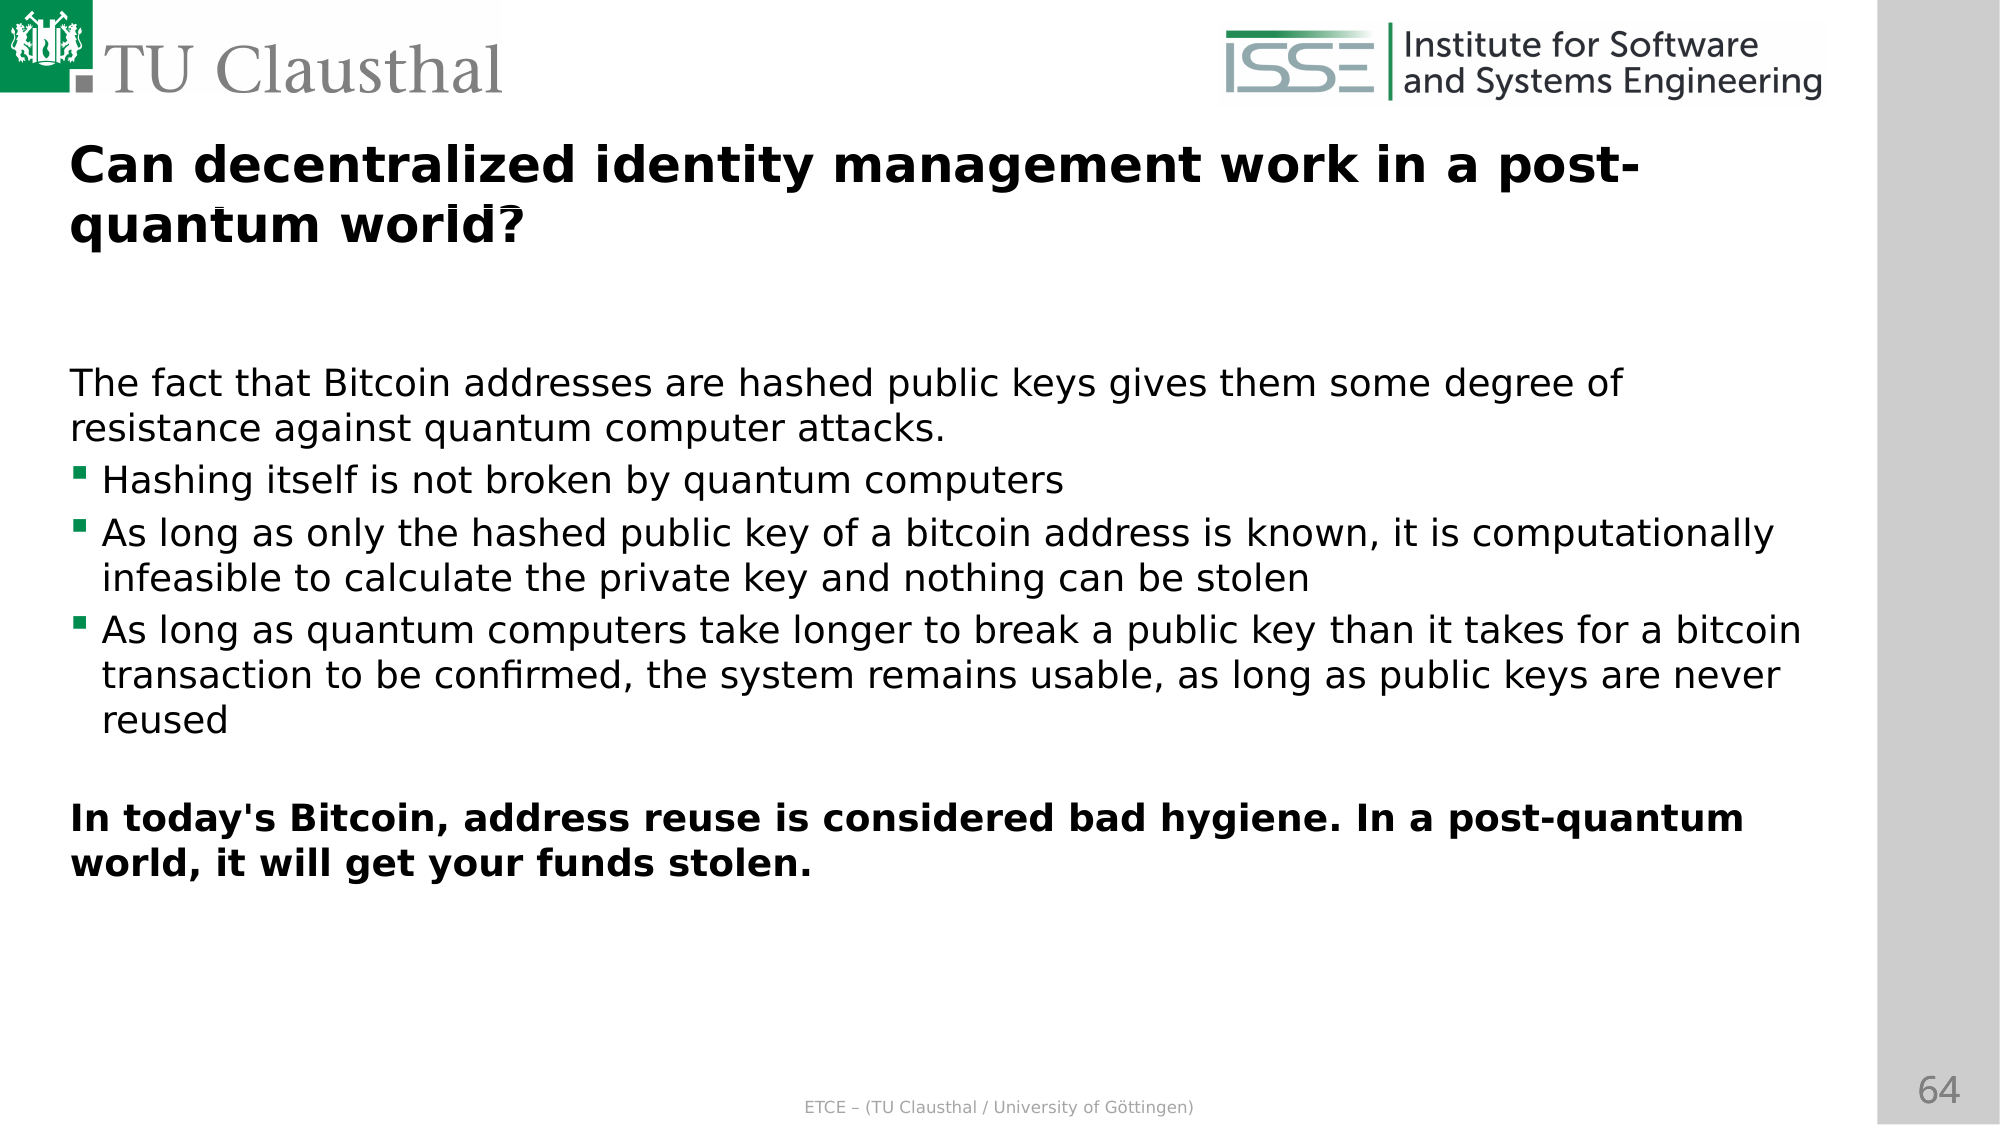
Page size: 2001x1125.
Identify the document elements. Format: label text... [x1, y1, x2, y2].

text_box Can decentralized identity management work in a post-quantum world? [54, 125, 1819, 208]
picture [0, 0, 502, 93]
text_box The fact that Bitcoin addresses are hashed public keys gives them some degree of resistance against quantum computer attacks. Hashing itself is not broken by quantum computers As long as only the hashed public key of a bitcoin address is known, it is computationally infeasible to calculate the private key and nothing can be stolen As long as quantum computers take longer to break a public key than it takes for a bitcoin transaction to be confirmed, the system remains usable, as long as public keys are never reused In today's Bitcoin, address reuse is considered bad hygiene. In a post-quantum world, it will get your funds stolen. [54, 208, 1819, 1035]
picture [1218, 22, 1827, 107]
